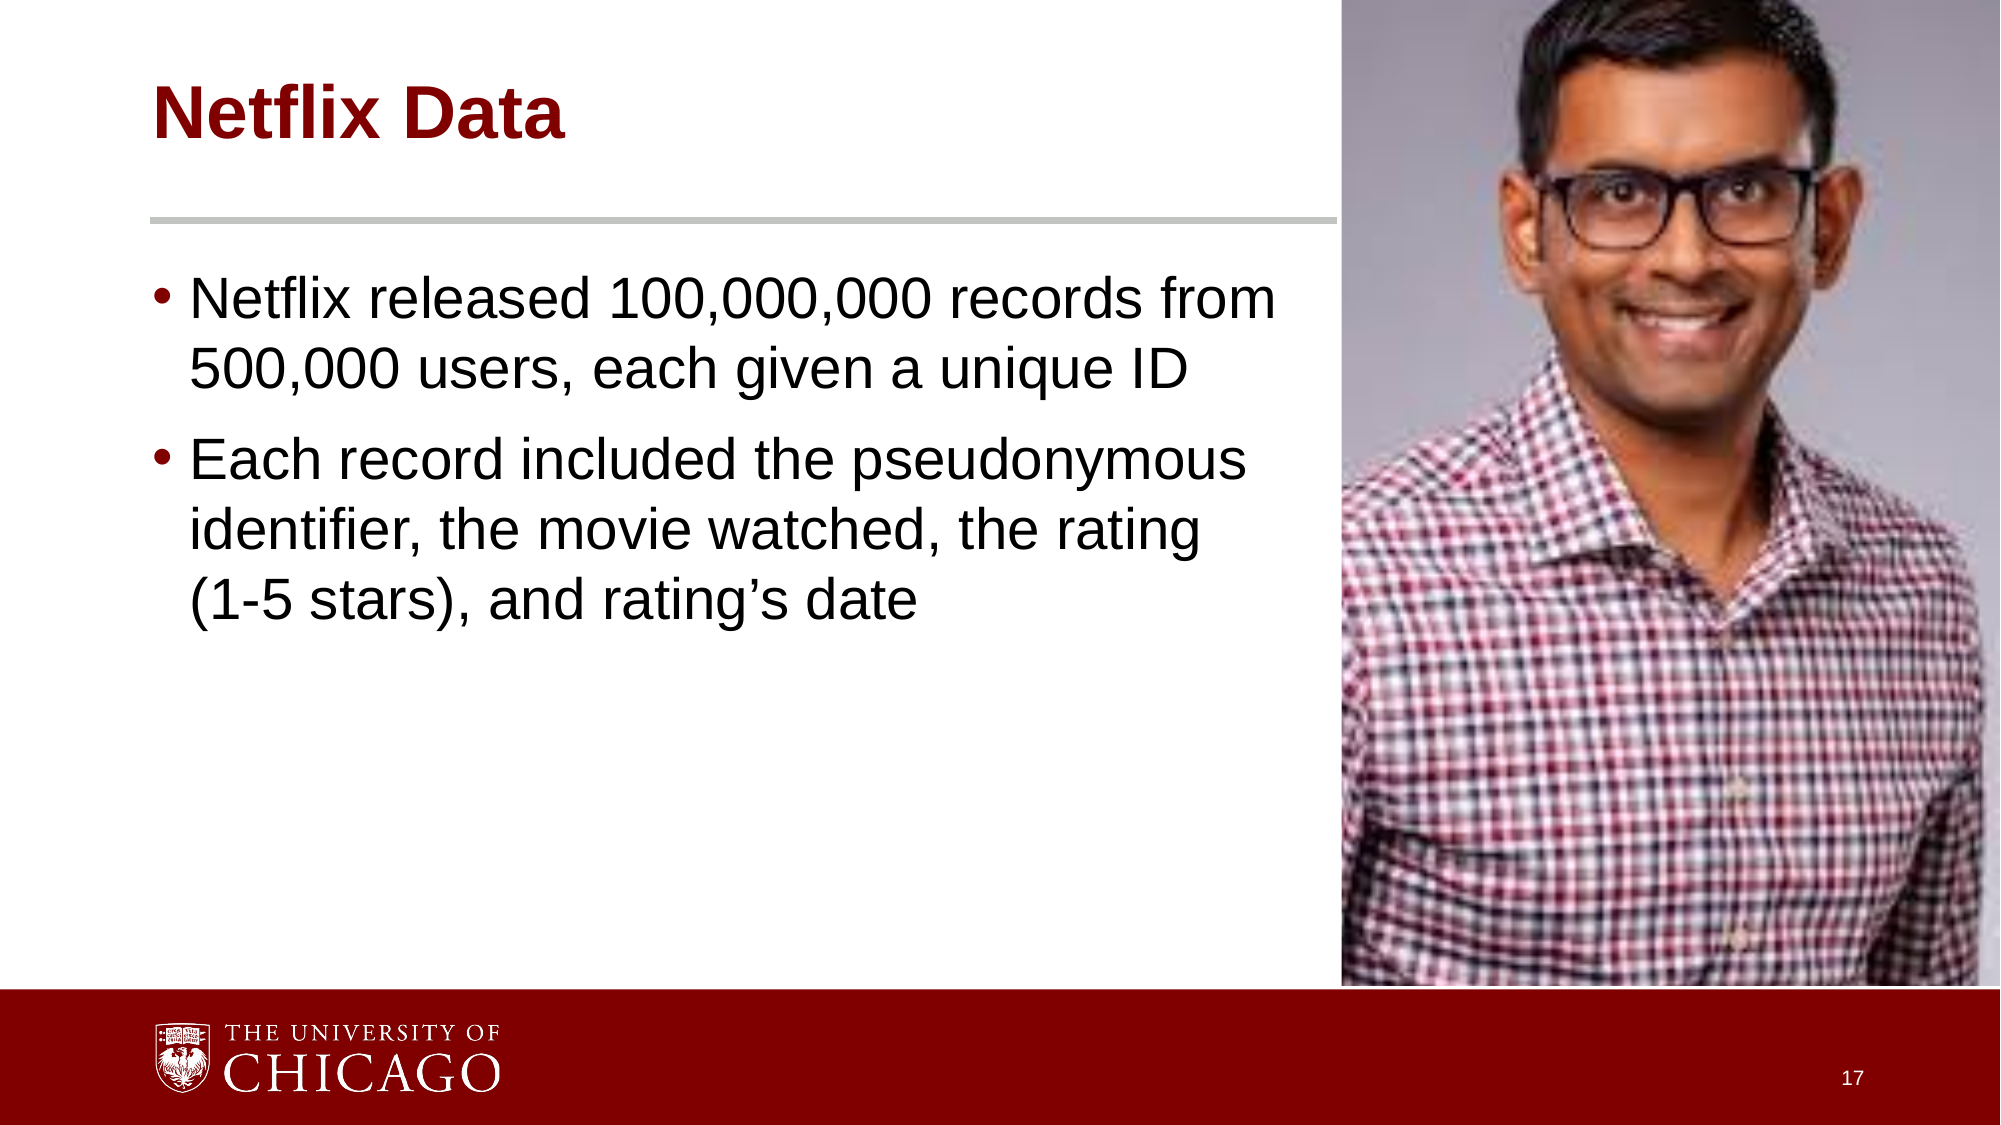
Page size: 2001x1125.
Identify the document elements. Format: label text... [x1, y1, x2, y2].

list Netflix released 100,000,000 records from 500,000 users, each given a unique ID Each record included the pseudonymous identifier, the movie watched, the rating (1-5 stars), and rating’s date [137, 253, 1302, 959]
title Netflix Data [137, 0, 1341, 218]
picture [1341, 0, 2000, 986]
slide_number 17 [1412, 1046, 1880, 1107]
